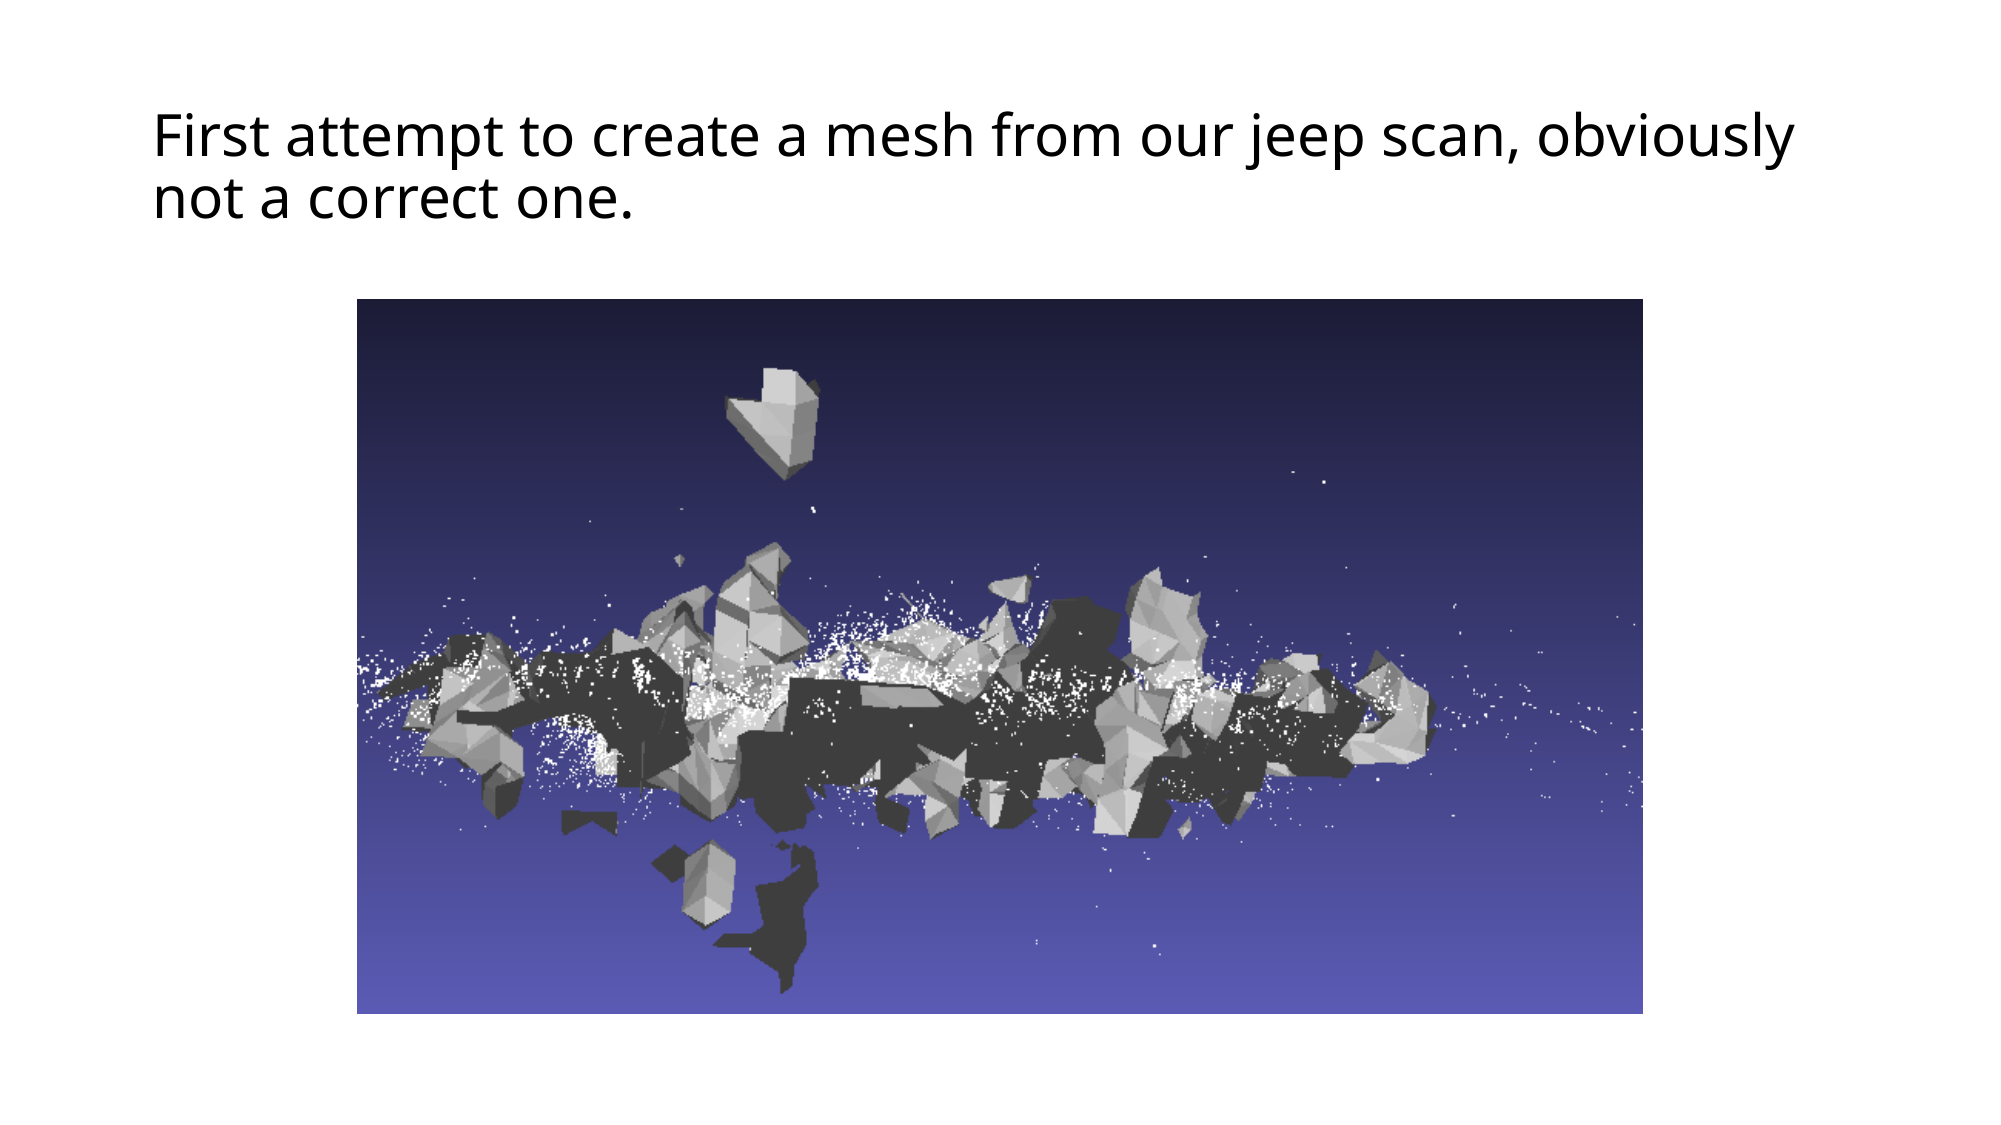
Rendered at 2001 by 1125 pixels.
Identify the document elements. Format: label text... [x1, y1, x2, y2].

title First attempt to create a mesh from our jeep scan, obviously not a correct one. [137, 59, 1863, 278]
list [357, 299, 1643, 1014]
